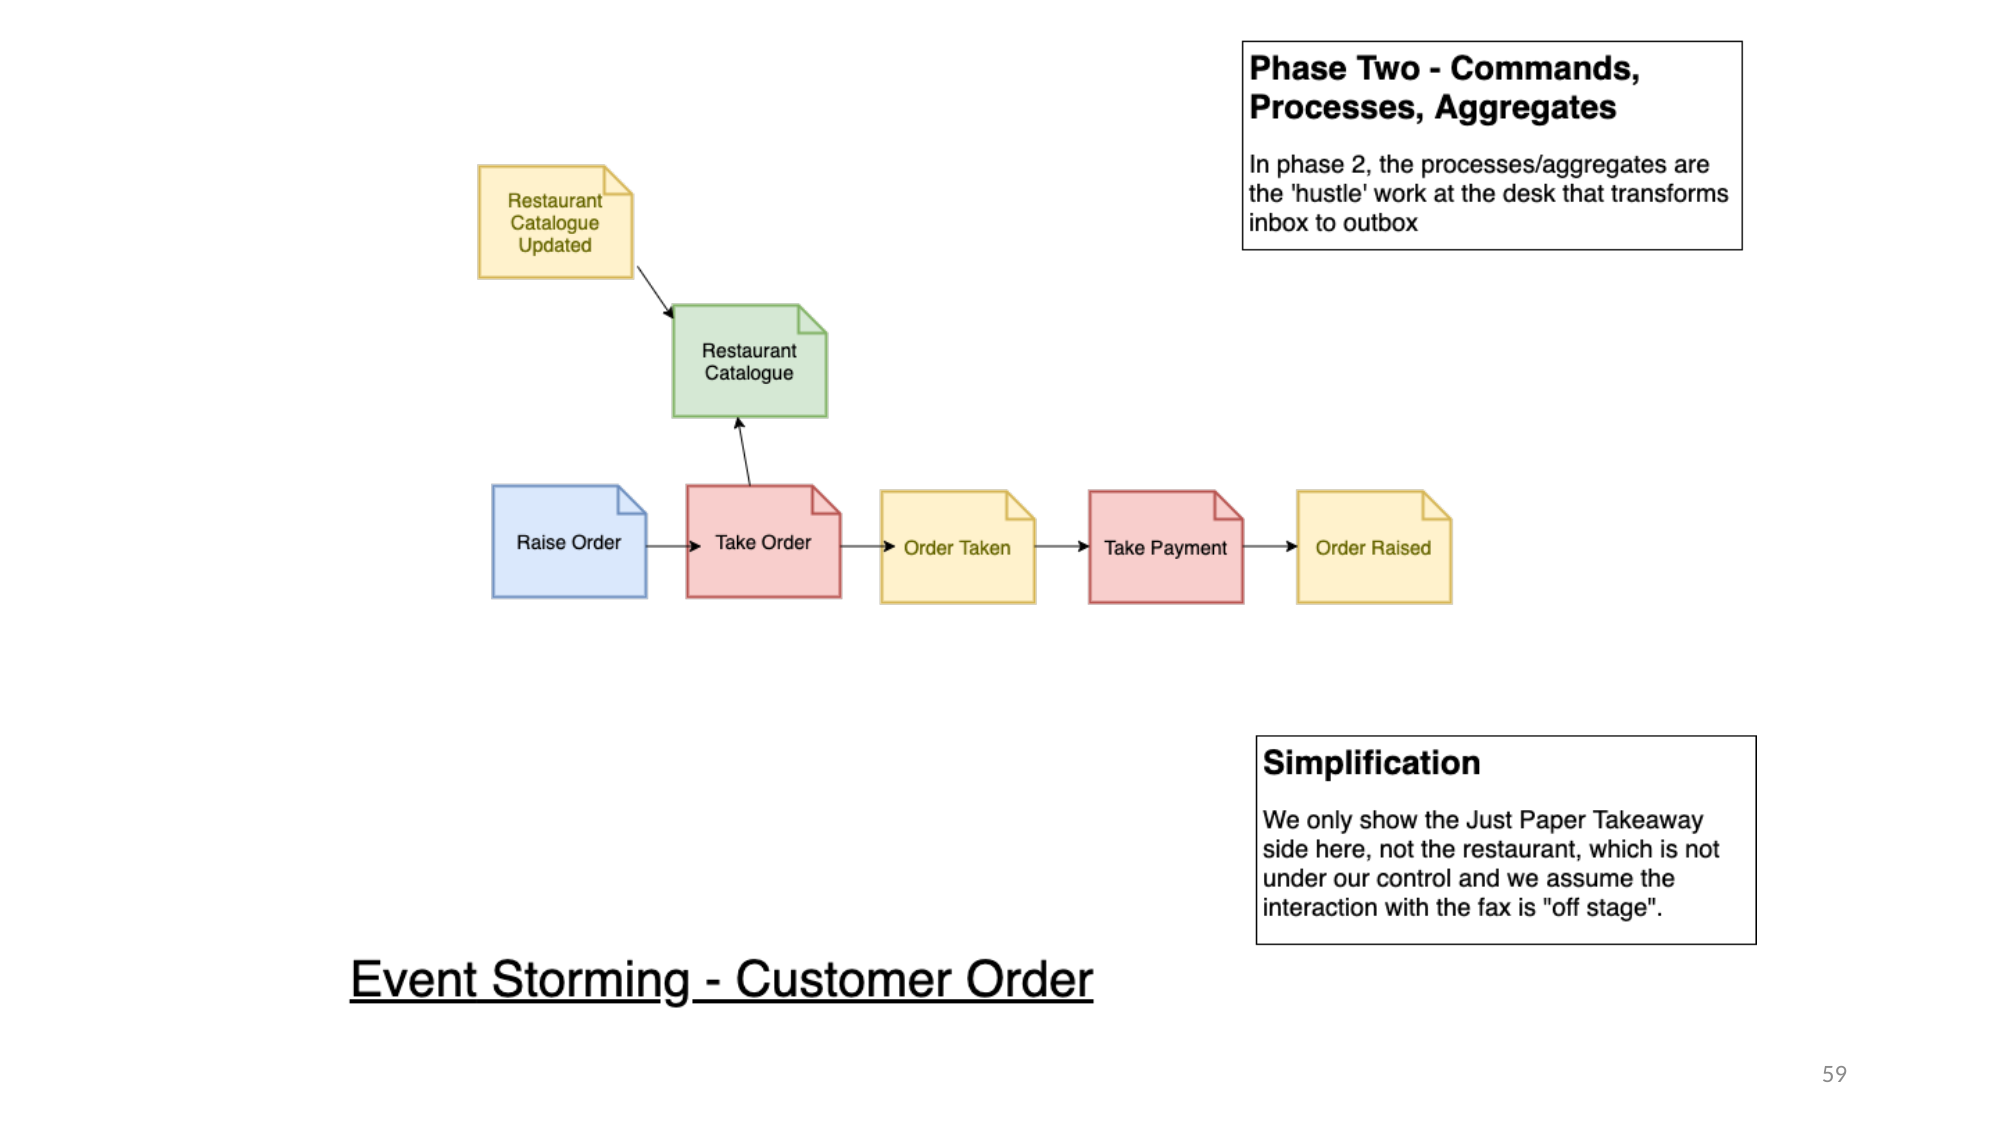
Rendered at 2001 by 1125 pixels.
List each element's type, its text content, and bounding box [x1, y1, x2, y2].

picture [243, 27, 1757, 1098]
slide_number 59 [1412, 1042, 1863, 1103]
